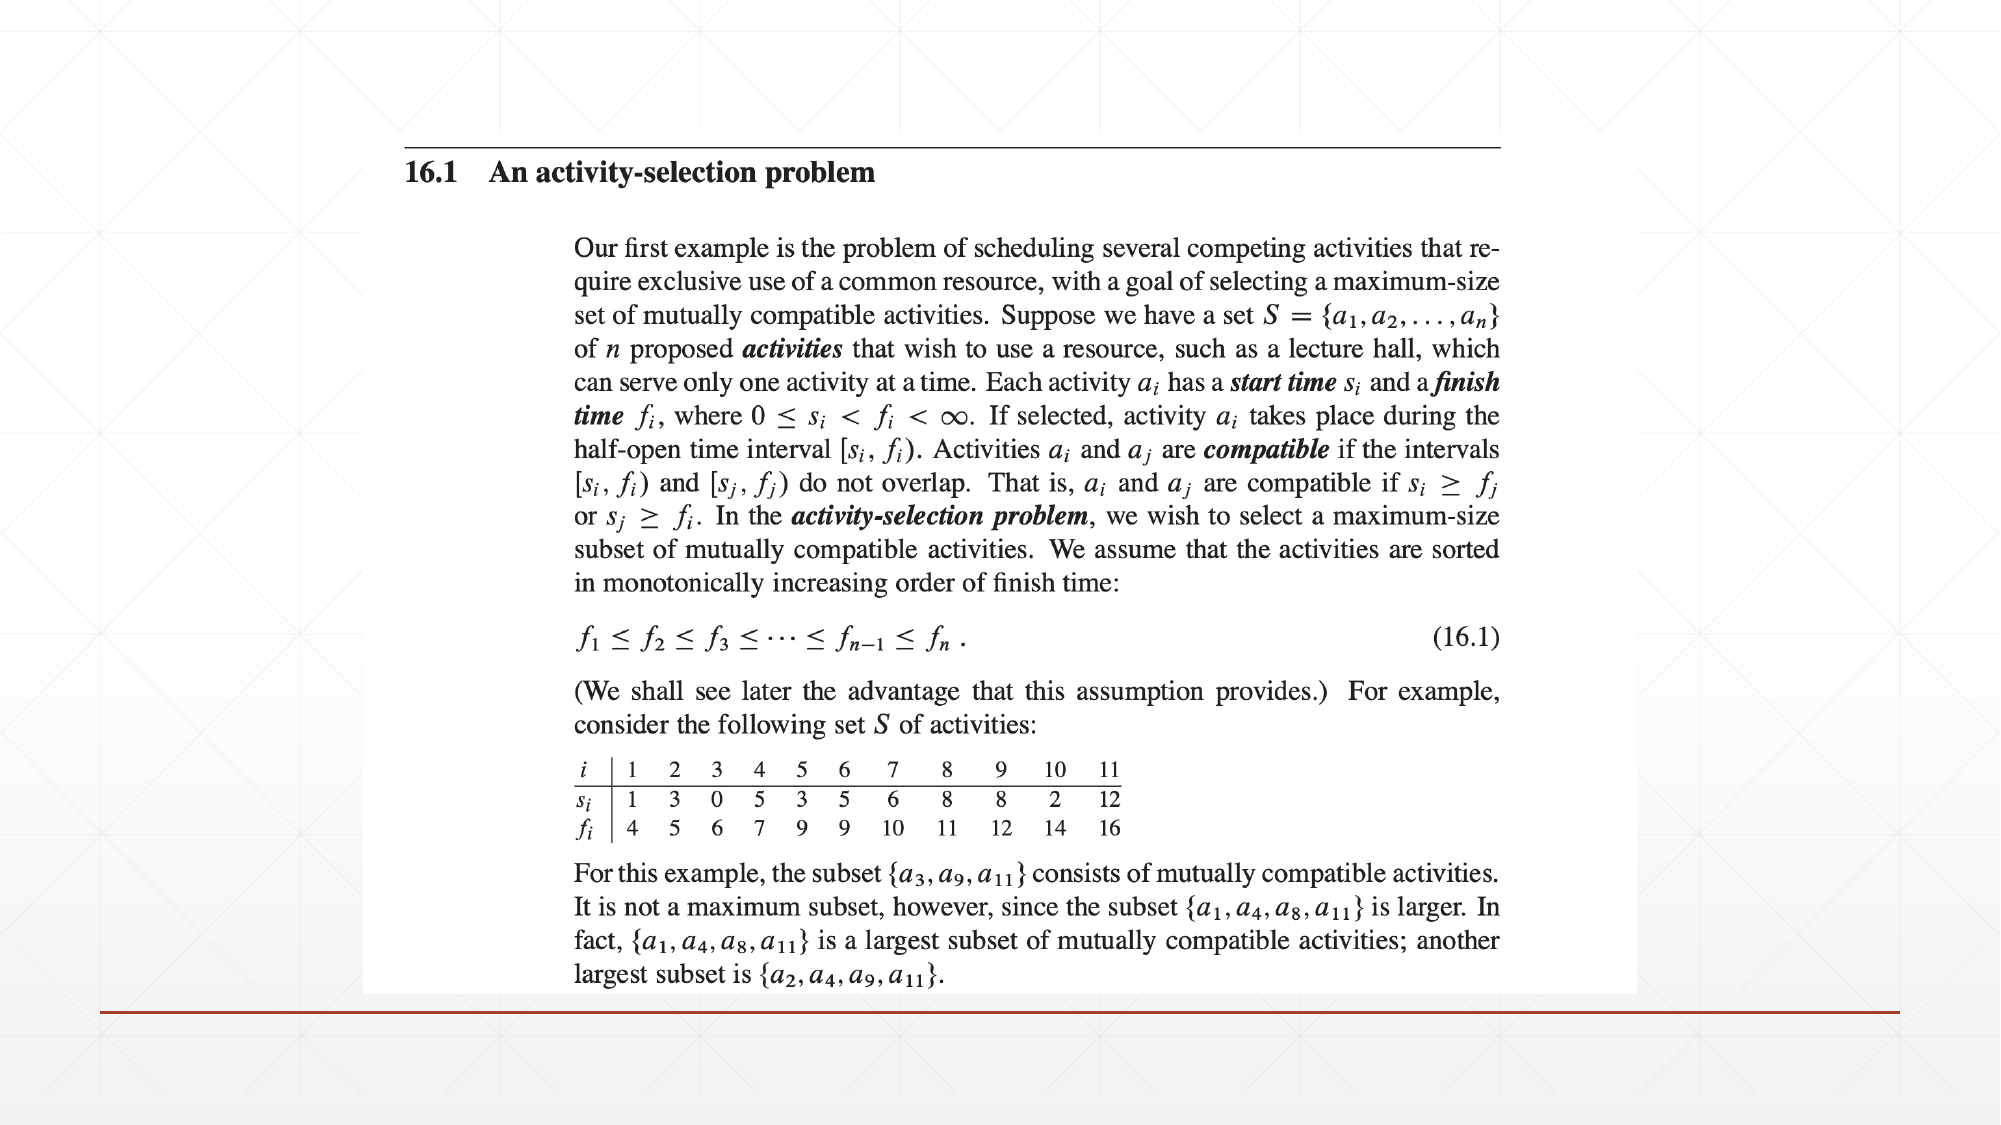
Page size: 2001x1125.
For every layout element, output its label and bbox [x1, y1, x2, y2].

list [363, 131, 1637, 994]
